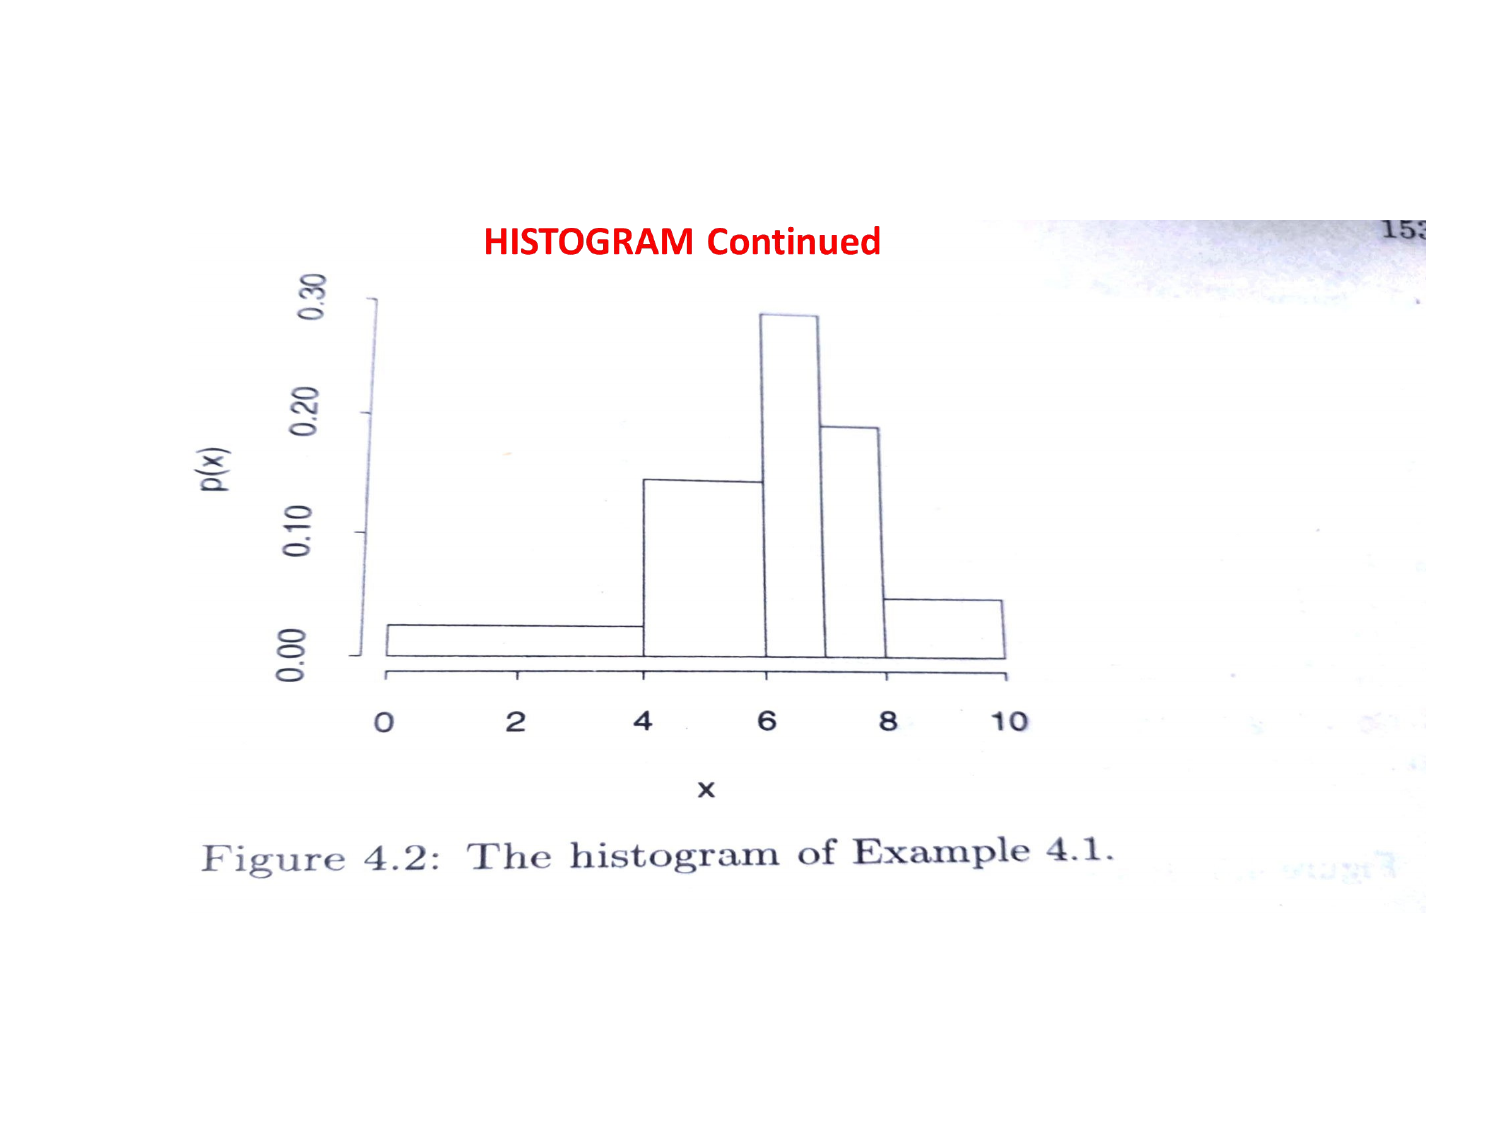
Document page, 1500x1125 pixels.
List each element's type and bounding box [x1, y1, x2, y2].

text_box [188, 203, 1426, 913]
